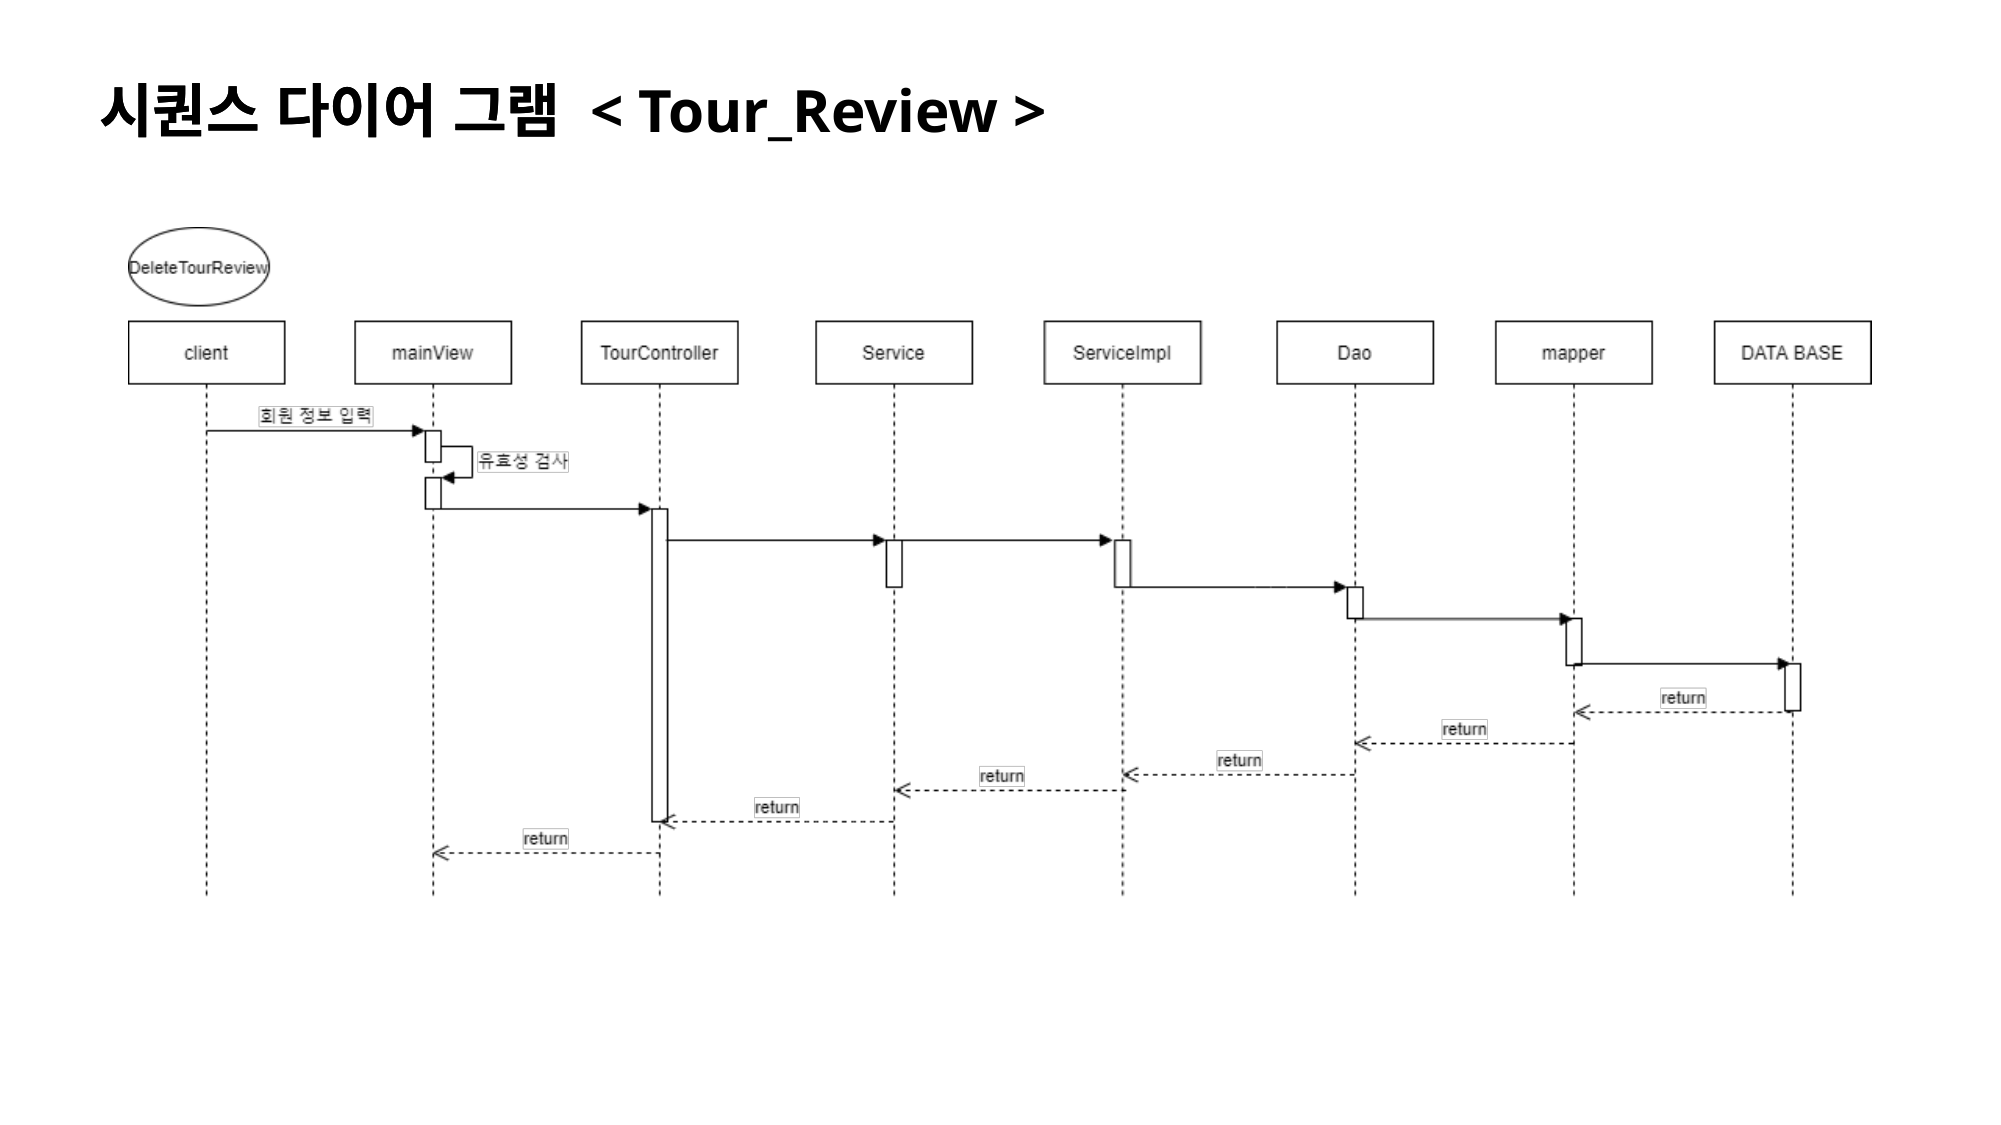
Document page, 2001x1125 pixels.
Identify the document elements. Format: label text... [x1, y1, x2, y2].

picture [128, 227, 1872, 901]
text_box 시퀀스 다이어 그램 < Tour_Review > [84, 66, 1110, 152]
